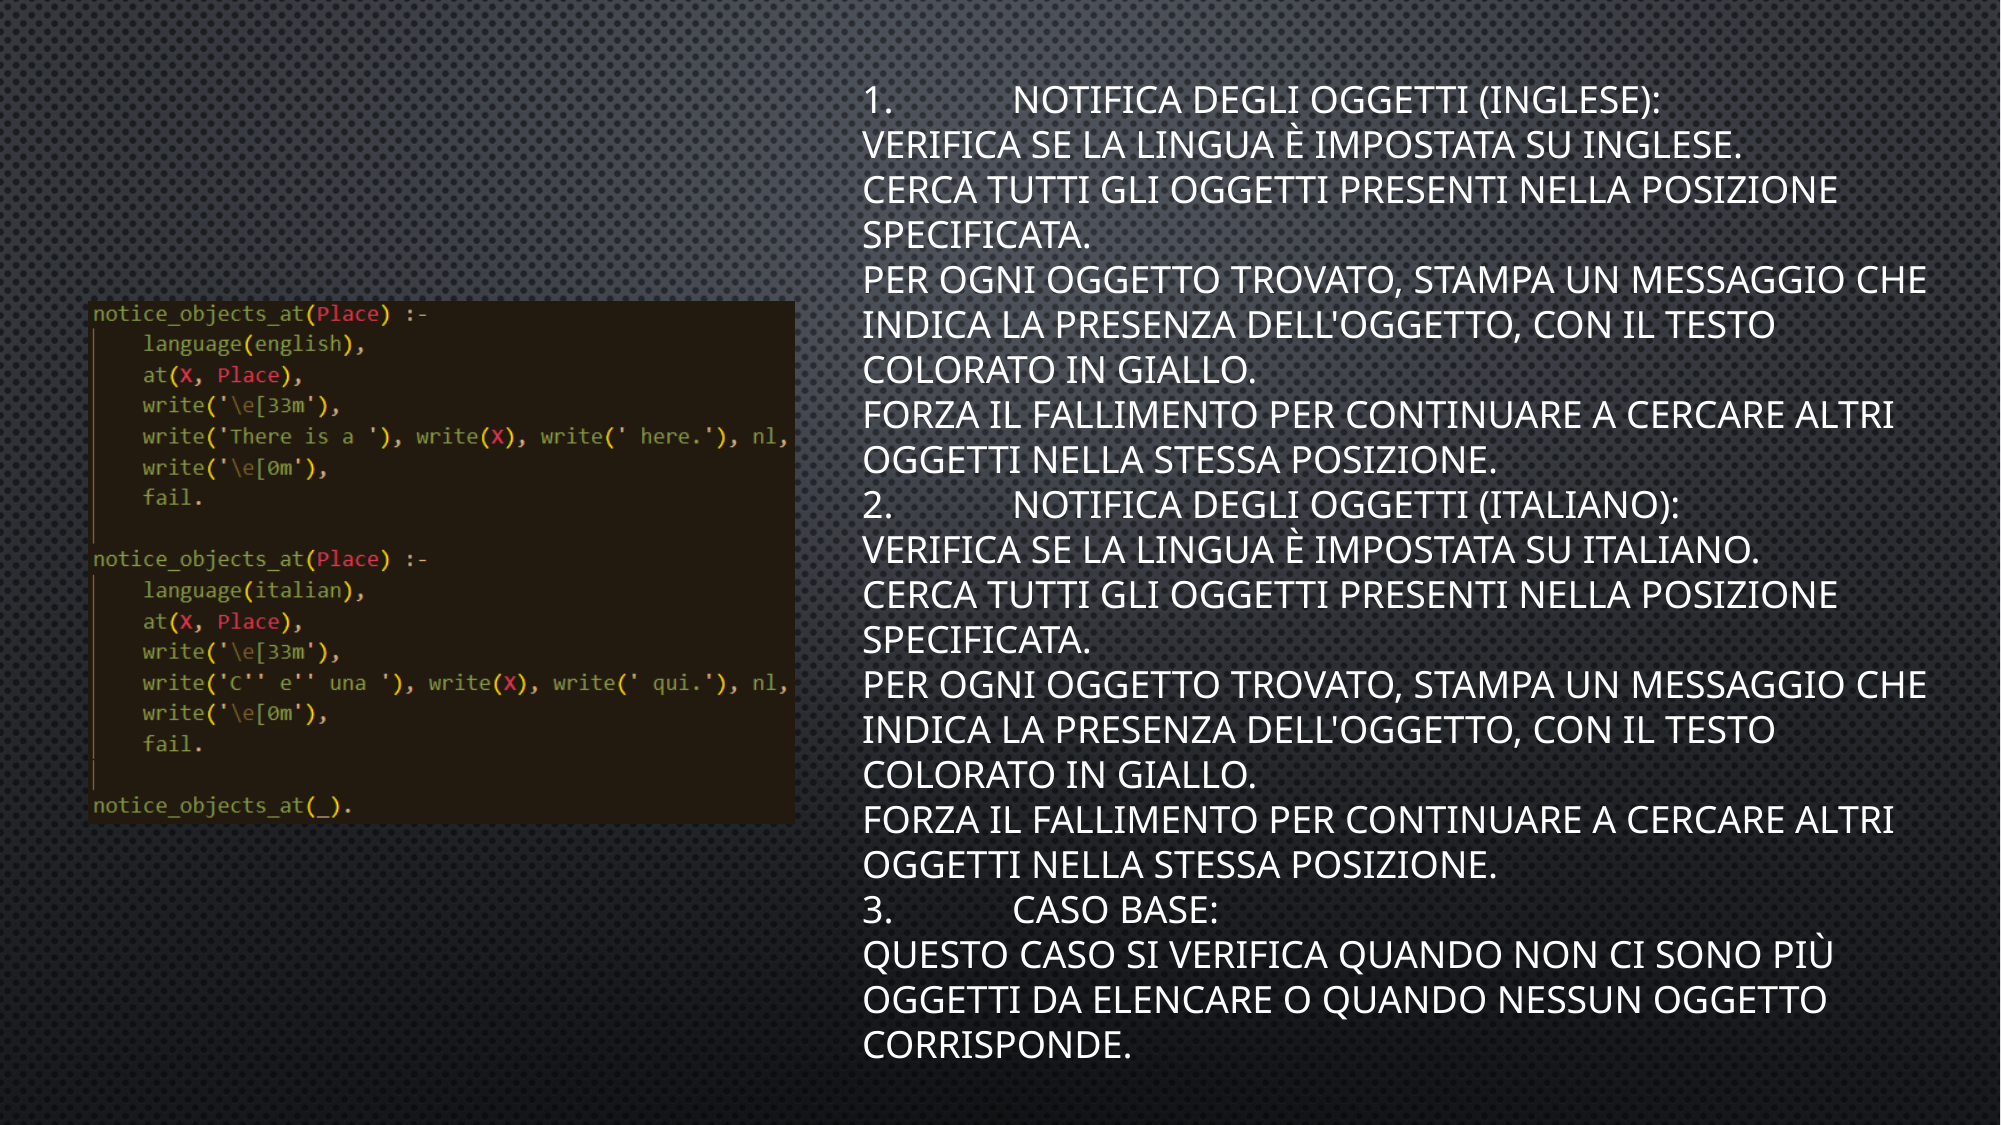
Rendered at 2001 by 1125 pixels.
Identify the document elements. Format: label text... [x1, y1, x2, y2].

picture [87, 300, 795, 824]
text_box 1. NOTIFICA DEGLI OGGETTI (INGLESE): VERIFICA SE LA LINGUA È IMPOSTATA SU INGLESE. CERCA TUTTI GLI OGGETTI PRESENTI NELLA POSIZIONE SPECIFICATA. PER OGNI OGGETTO TROVATO, STAMPA UN MESSAGGIO CHE INDICA LA PRESENZA DELL'OGGETTO, CON IL TESTO COLORATO IN GIALLO. FORZA IL FALLIMENTO PER CONTINUARE A CERCARE ALTRI OGGETTI NELLA STESSA POSIZIONE. 2. NOTIFICA DEGLI OGGETTI (ITALIANO): VERIFICA SE LA LINGUA È IMPOSTATA SU ITALIANO. CERCA TUTTI GLI OGGETTI PRESENTI NELLA POSIZIONE SPECIFICATA. PER OGNI OGGETTO TROVATO, STAMPA UN MESSAGGIO CHE INDICA LA PRESENZA DELL'OGGETTO, CON IL TESTO COLORATO IN GIALLO. FORZA IL FALLIMENTO PER CONTINUARE A CERCARE ALTRI OGGETTI NELLA STESSA POSIZIONE. 3. CASO BASE: QUESTO CASO SI VERIFICA QUANDO NON CI SONO PIÙ OGGETTI DA ELENCARE O QUANDO NESSUN OGGETTO CORRISPONDE. [847, 69, 1949, 1074]
